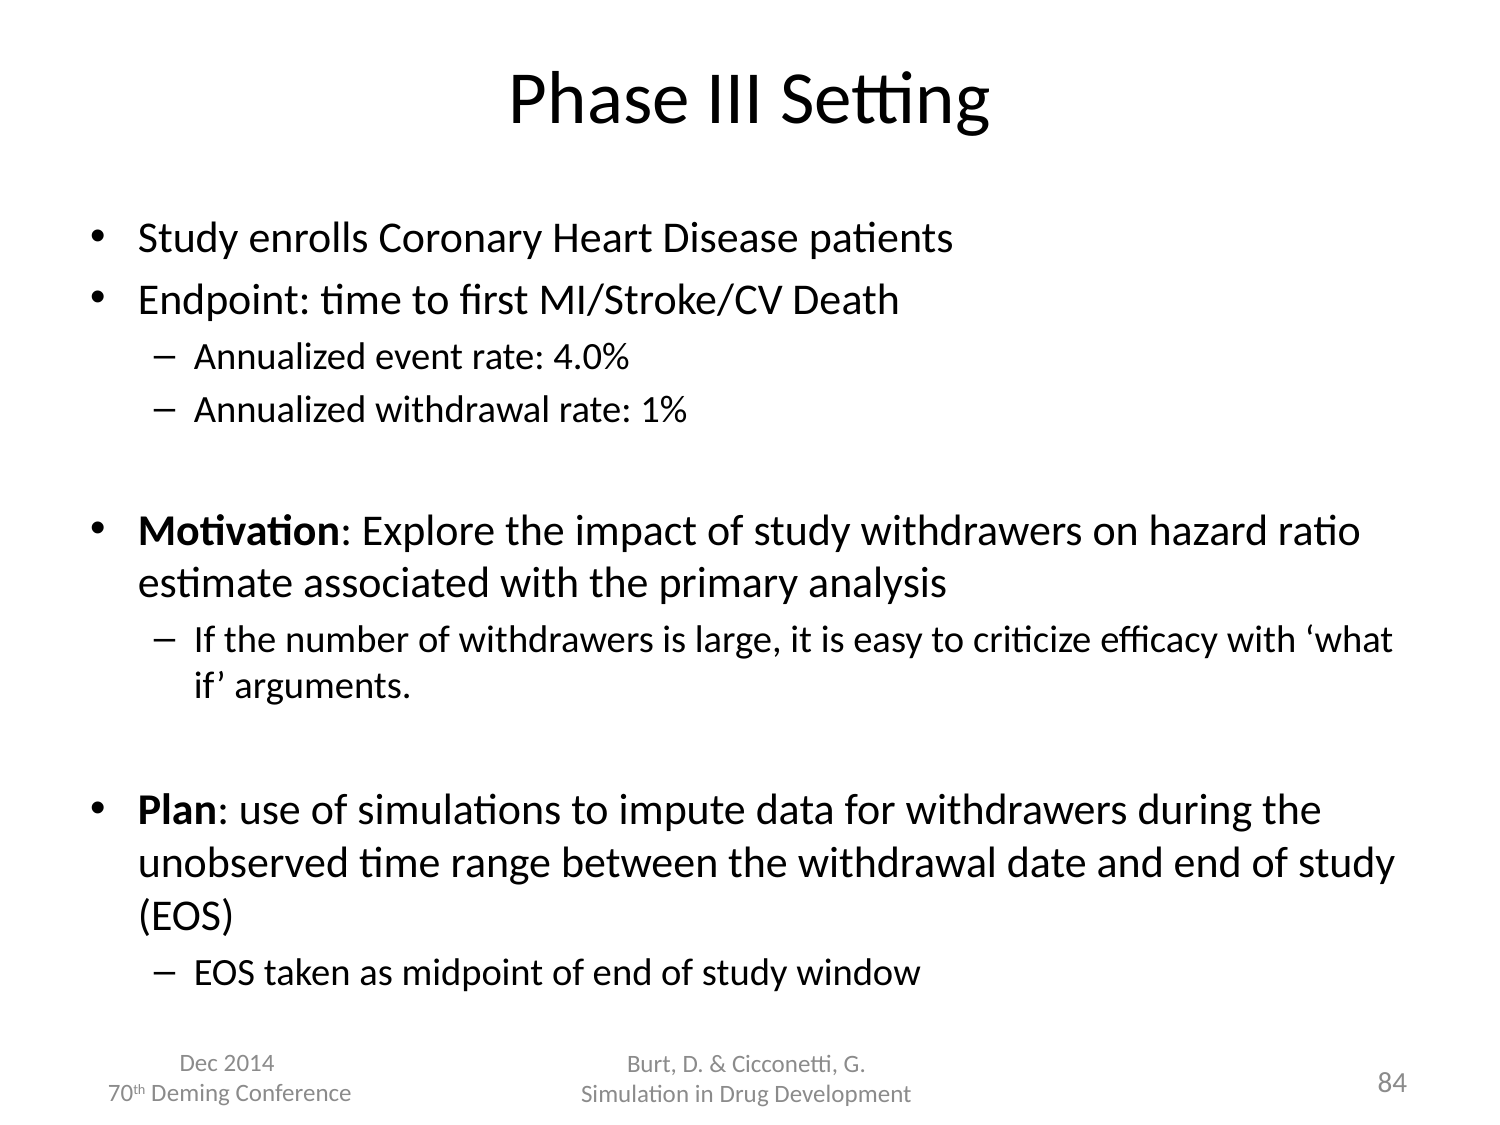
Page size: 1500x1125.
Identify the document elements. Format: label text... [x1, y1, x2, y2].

list Study enrolls Coronary Heart Disease patients Endpoint: time to first MI/Stroke/CV Death Annualized event rate: 4.0% Annualized withdrawal rate: 1% Motivation: Explore the impact of study withdrawers on hazard ratio estimate associated with the primary analysis If the number of withdrawers is large, it is easy to criticize efficacy with ‘what if’ arguments. Plan: use of simulations to impute data for withdrawers during the unobserved time range between the withdrawal date and end of study (EOS) EOS taken as midpoint of end of study window [75, 201, 1425, 1011]
title Phase III Setting [75, 23, 1425, 164]
